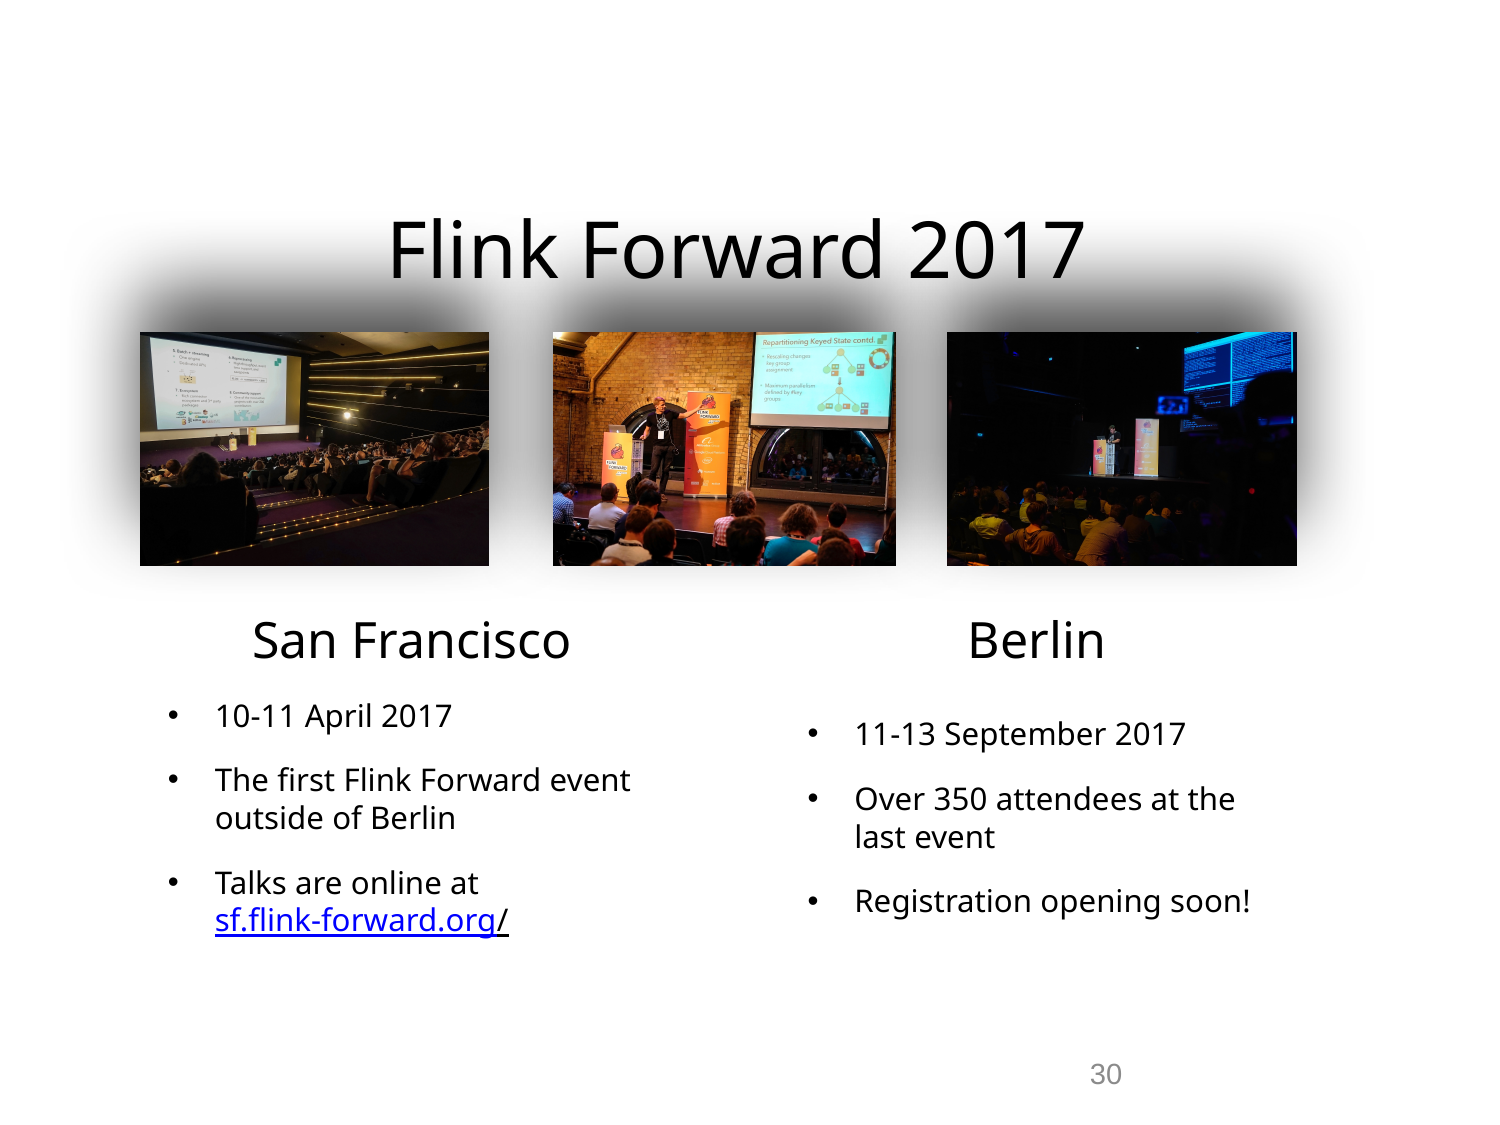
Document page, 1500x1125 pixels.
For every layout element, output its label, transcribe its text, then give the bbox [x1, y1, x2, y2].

text_box 11-13 September 2017 Over 350 attendees at the last event Registration opening soon! [802, 709, 1271, 924]
text_box San Francisco [163, 603, 661, 673]
slide_number 30 [1074, 1042, 1425, 1103]
picture [140, 332, 490, 567]
picture [947, 332, 1297, 567]
text_box Flink Forward 2017 [0, 192, 1476, 303]
text_box Berlin [802, 603, 1271, 673]
text_box 10-11 April 2017 The first Flink Forward event outside of Berlin Talks are online at sf.flink-forward.org/ [163, 691, 661, 948]
picture [553, 332, 896, 567]
